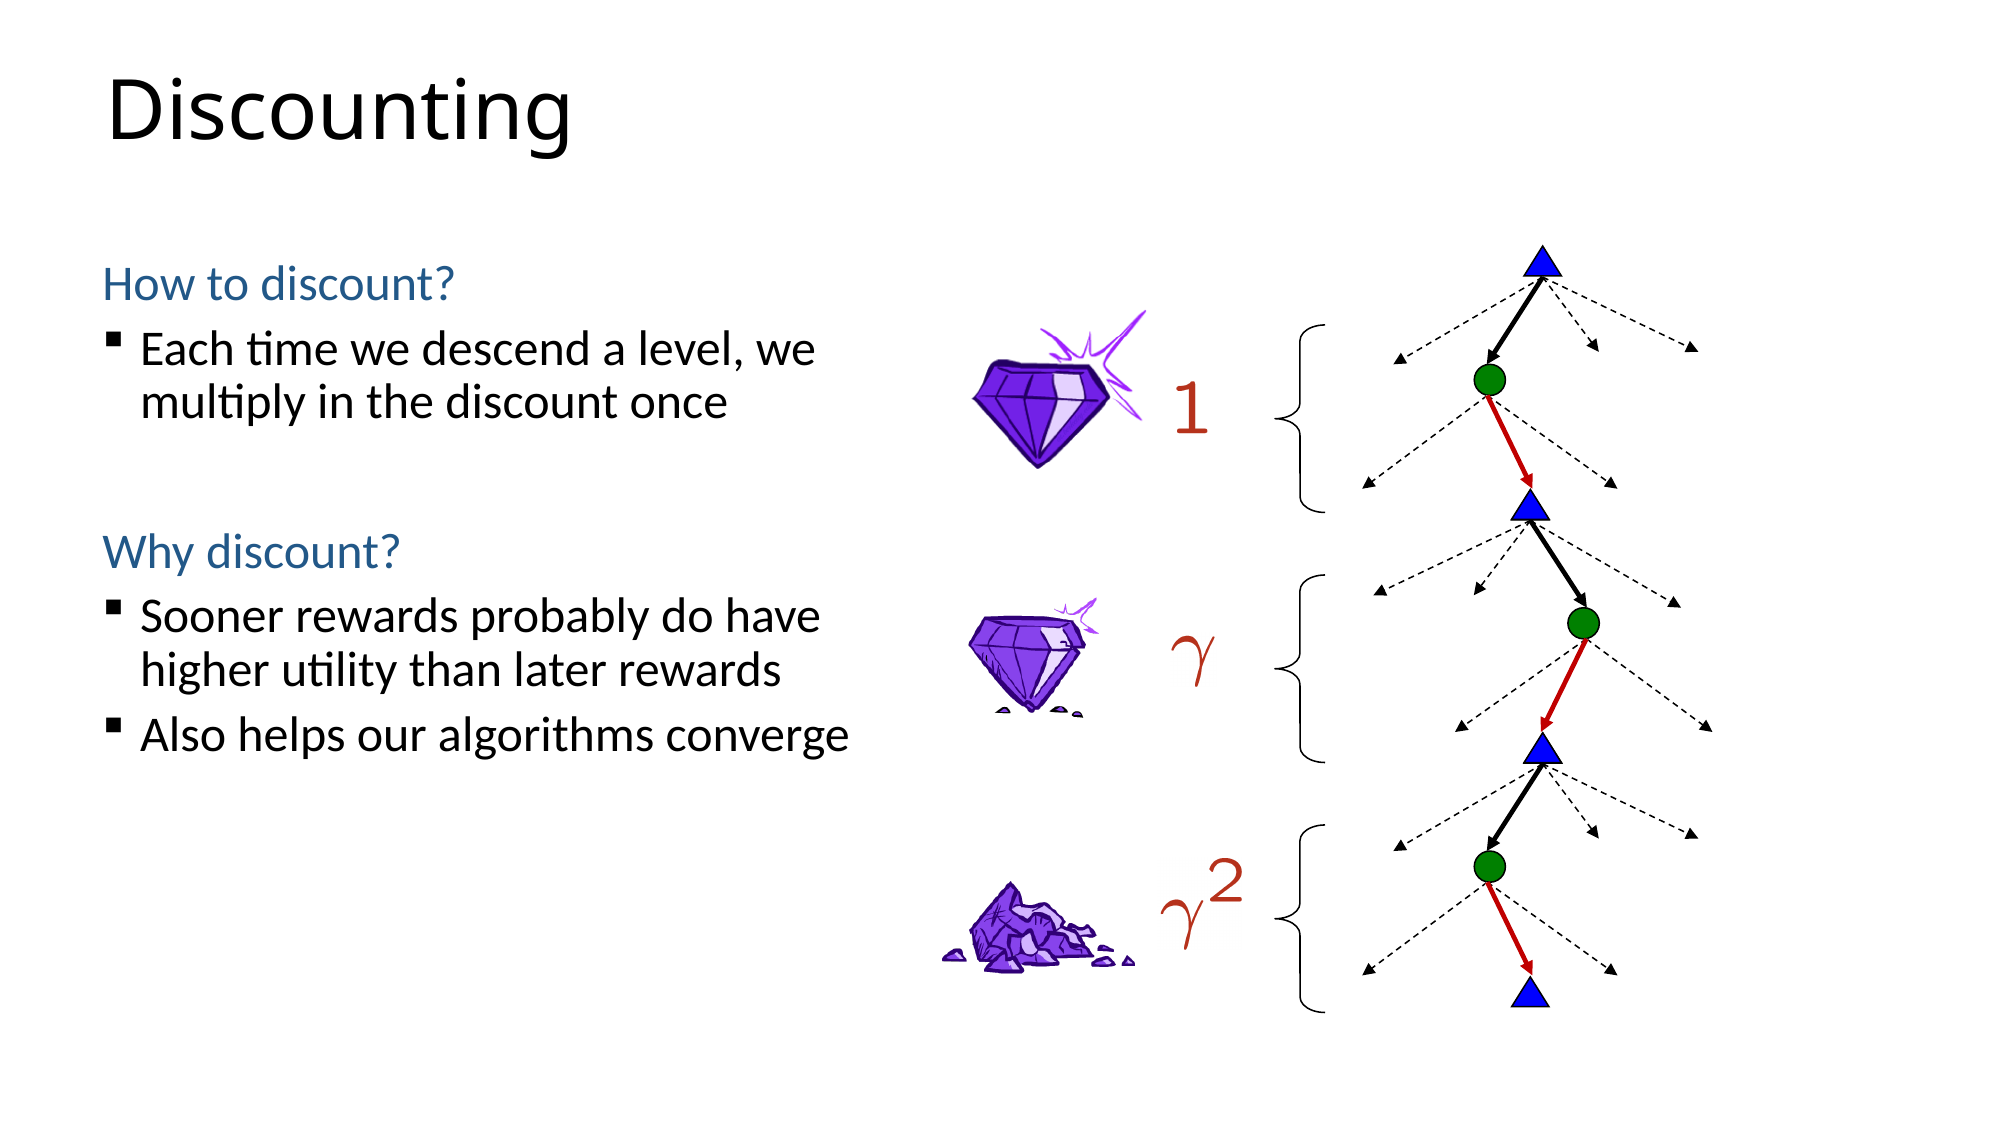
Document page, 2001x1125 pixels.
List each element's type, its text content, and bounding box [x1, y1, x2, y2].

text_box [1275, 574, 1326, 763]
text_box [1362, 224, 1713, 1025]
picture [899, 849, 1242, 1013]
text_box [1275, 824, 1326, 1013]
list How to discount? Each time we descend a level, we multiply in the discount once Why discount? Sooner rewards probably do have higher utility than later rewards Also helps our algorithms converge [87, 249, 883, 993]
title Discounting [90, 60, 1816, 164]
picture [912, 562, 1217, 743]
picture [912, 274, 1210, 525]
text_box [1275, 324, 1326, 513]
